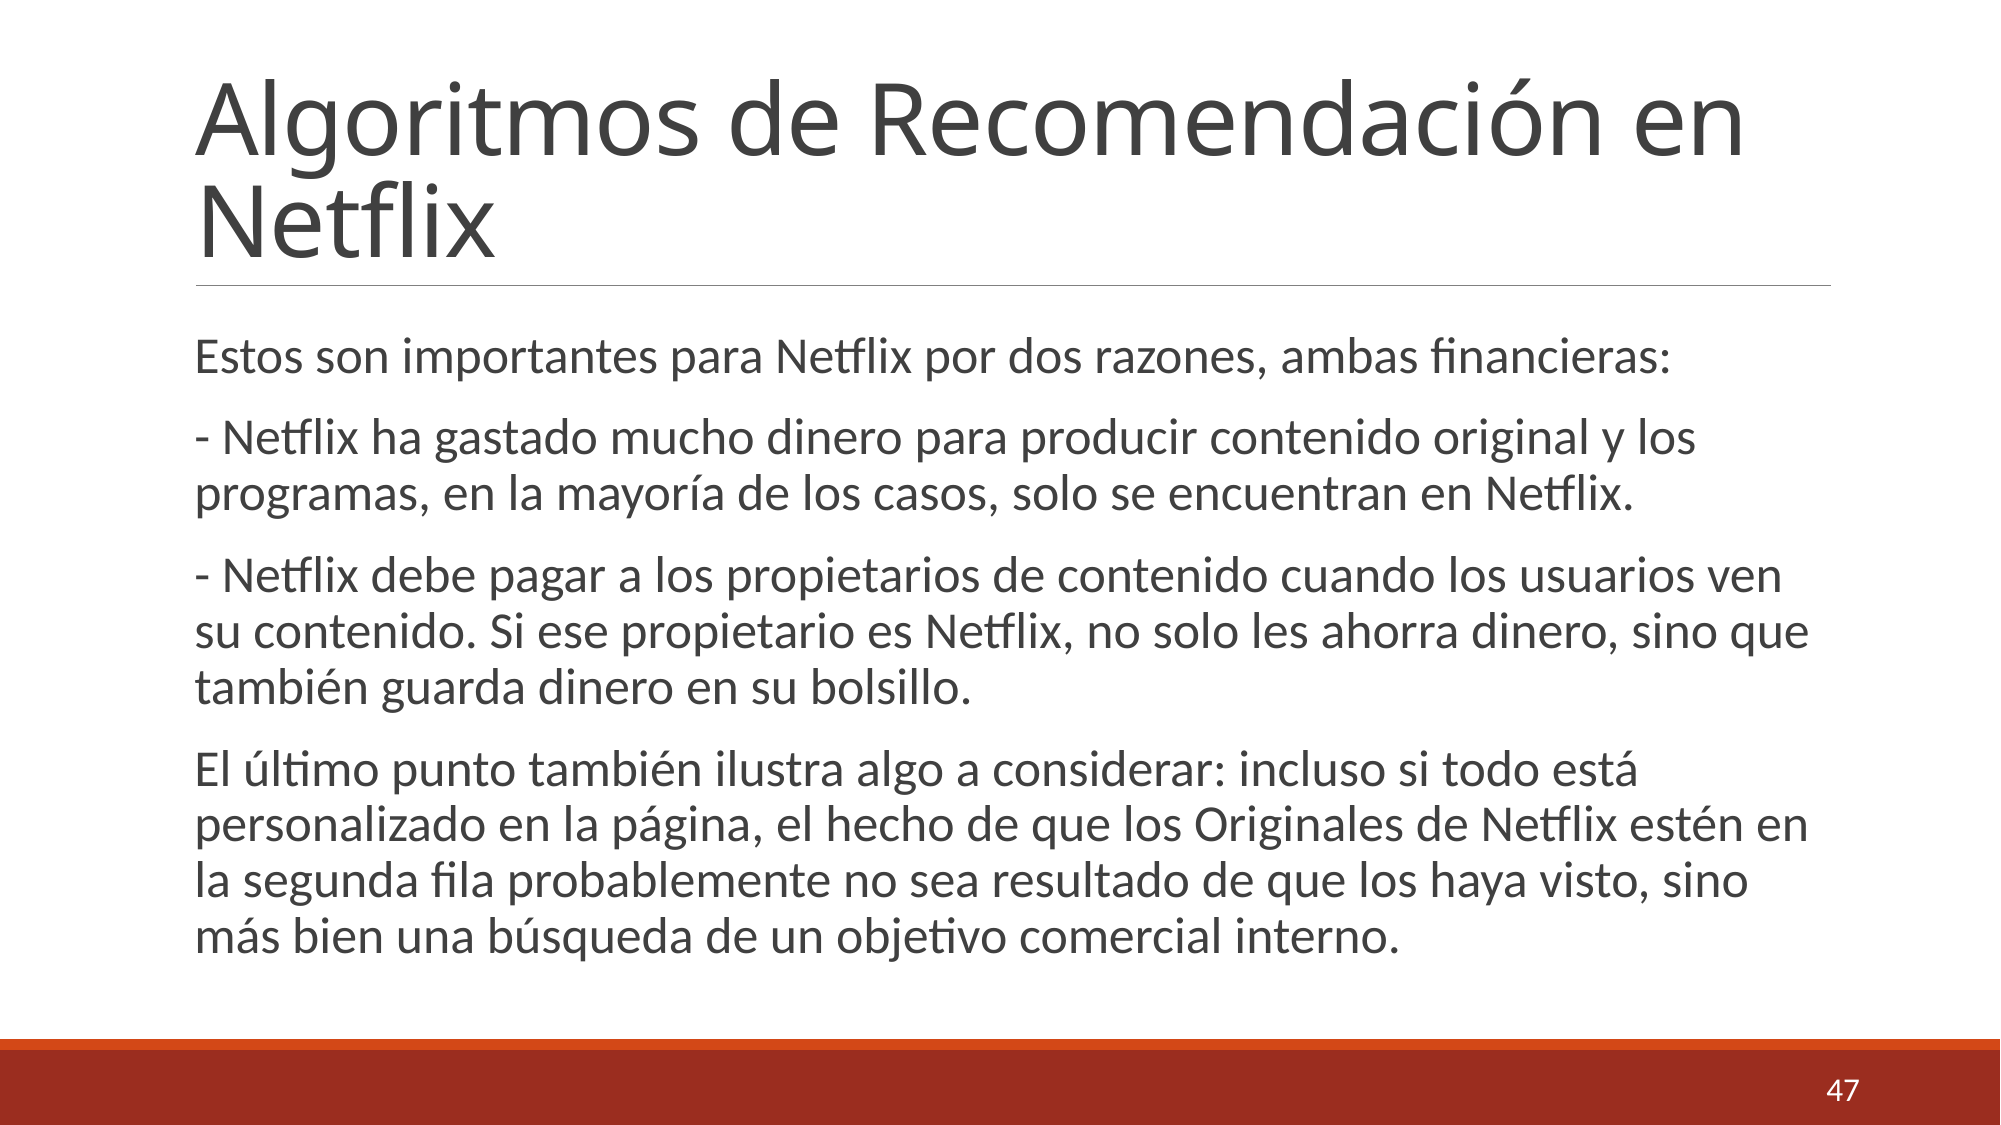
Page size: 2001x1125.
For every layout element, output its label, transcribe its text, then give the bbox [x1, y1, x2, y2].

slide_number 47 [126, 1061, 1875, 1115]
title Algoritmos de Recomendación en Netflix [180, 47, 1830, 285]
list Estos son importantes para Netflix por dos razones, ambas financieras: - Netflix ha gastado mucho dinero para producir contenido original y los programas, en la mayoría de los casos, solo se encuentran en Netflix. - Netflix debe pagar a los propietarios de contenido cuando los usuarios ven su contenido. Si ese propietario es Netflix, no solo les ahorra dinero, sino que también guarda dinero en su bolsillo. El último punto también ilustra algo a considerar: incluso si todo está personalizado en la página, el hecho de que los Originales de Netflix estén en la segunda fila probablemente no sea resultado de que los haya visto, sino más bien una búsqueda de un objetivo comercial interno. [180, 320, 1830, 981]
